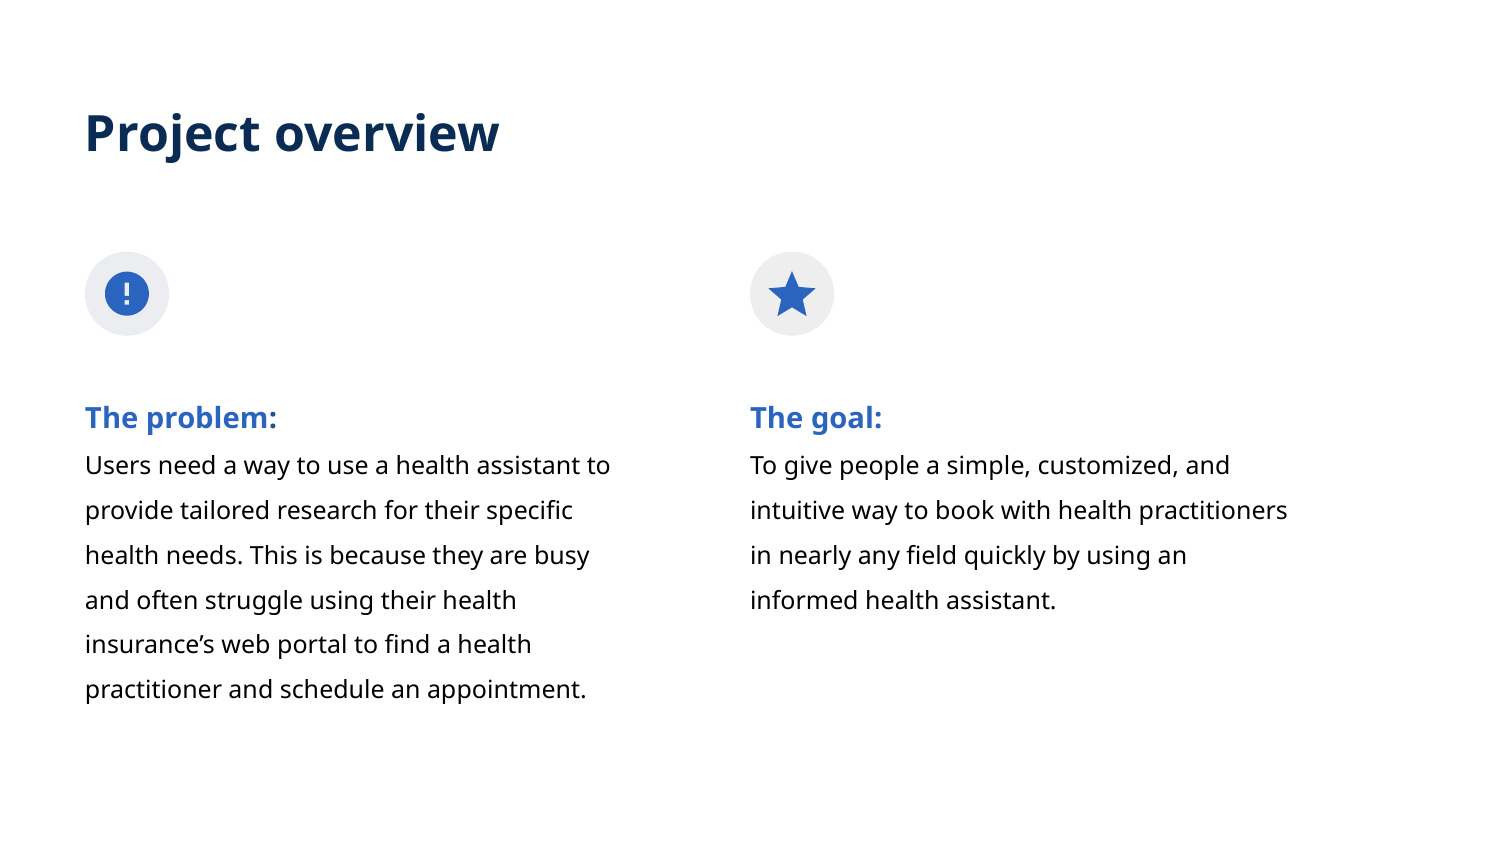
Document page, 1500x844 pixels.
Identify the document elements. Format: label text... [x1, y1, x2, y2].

text_box Project overview [84, 85, 548, 176]
text_box [105, 271, 149, 316]
text_box The goal: To give people a simple, customized, and intuitive way to book with health practitioners in nearly any field quickly by using an informed health assistant. [750, 367, 1316, 629]
text_box [84, 251, 170, 336]
text_box [768, 271, 816, 317]
text_box [749, 251, 835, 336]
text_box The problem: Users need a way to use a health assistant to provide tailored research for their specific health needs. This is because they are busy and often struggle using their health insurance’s web portal to find a health practitioner and schedule an appointment. [84, 367, 651, 764]
